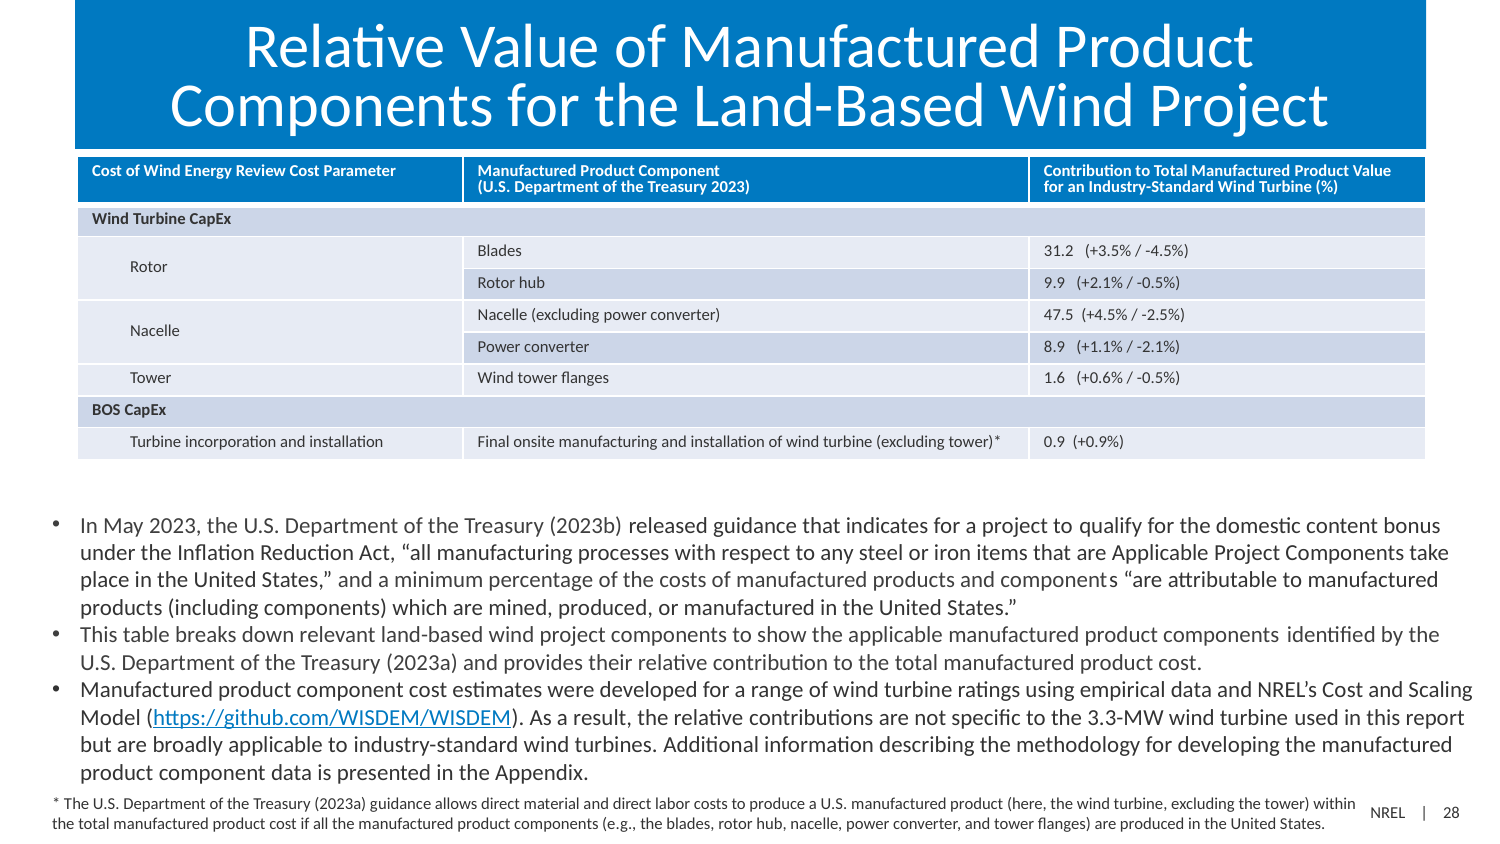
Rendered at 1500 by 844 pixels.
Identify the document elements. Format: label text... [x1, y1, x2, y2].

table_cell Wind tower flanges [464, 365, 1028, 395]
table_cell Rotor hub [464, 269, 1028, 299]
table_cell BOS CapEx [78, 397, 1425, 427]
table_cell Nacelle [78, 301, 462, 363]
table_cell Blades [464, 237, 1028, 268]
table_cell Rotor [78, 237, 462, 299]
table_cell 47.5 (+4.5% / -2.5%) [1030, 301, 1425, 331]
table_cell Turbine incorporation and installation [78, 428, 462, 459]
table_cell Wind Turbine CapEx [78, 208, 1425, 236]
table_cell Power converter [464, 333, 1028, 363]
text_box In May 2023, the U.S. Department of the Treasury (2023b) released guidance that indicates for a project to qualify for the domestic content bonus under the Inflation Reduction Act, “all manufacturing processes with respect to any steel or iron items that are Applicable Project Components take place in the United States,” and a minimum percentage of the costs of manufactured products and components “are attributable to manufactured products (including components) which are mined, produced, or manufactured in the United States.” This table breaks down relevant land-based wind project components to show the applicable manufactured product components identified by the U.S. Department of the Treasury (2023a) and provides their relative contribution to the total manufactured product cost. Manufactured product component cost estimates were developed for a range of wind turbine ratings using empirical data and NREL’s Cost and Scaling Model (https://github.com/WISDEM/WISDEM). As a result, the relative contributions are not specific to the 3.3-MW wind turbine used in this report but are broadly applicable to industry-standard wind turbines. Additional information describing the methodology for developing the manufactured product component data is presented in the Appendix. [37, 502, 1493, 844]
table_cell 0.9 (+0.9%) [1030, 428, 1425, 459]
table_cell 1.6 (+0.6% / -0.5%) [1030, 365, 1425, 395]
table_header Manufactured Product Component (U.S. Department of the Treasury 2023) [464, 157, 1028, 202]
table_cell 31.2 (+3.5% / -4.5%) [1030, 237, 1425, 268]
table_cell Final onsite manufacturing and installation of wind turbine (excluding tower)* [464, 428, 1028, 459]
table_cell Tower [78, 365, 462, 395]
table_cell Nacelle (excluding power converter) [464, 301, 1028, 331]
table_header Contribution to Total Manufactured Product Value for an Industry-Standard Wind Turbine (%) [1030, 157, 1425, 202]
text_box * The U.S. Department of the Treasury (2023a) guidance allows direct material and direct labor costs to produce a U.S. manufactured product (here, the wind turbine, excluding the tower) within the total manufactured product cost if all the manufactured product components (e.g., the blades, rotor hub, nacelle, power converter, and tower flanges) are produced in the United States. [37, 785, 1385, 840]
title Relative Value of Manufactured Product Components for the Land-Based Wind Project [75, 0, 1427, 149]
table_header Cost of Wind Energy Review Cost Parameter [78, 157, 462, 202]
table_cell 8.9 (+1.1% / -2.1%) [1030, 333, 1425, 363]
table_cell 9.9 (+2.1% / -0.5%) [1030, 269, 1425, 299]
